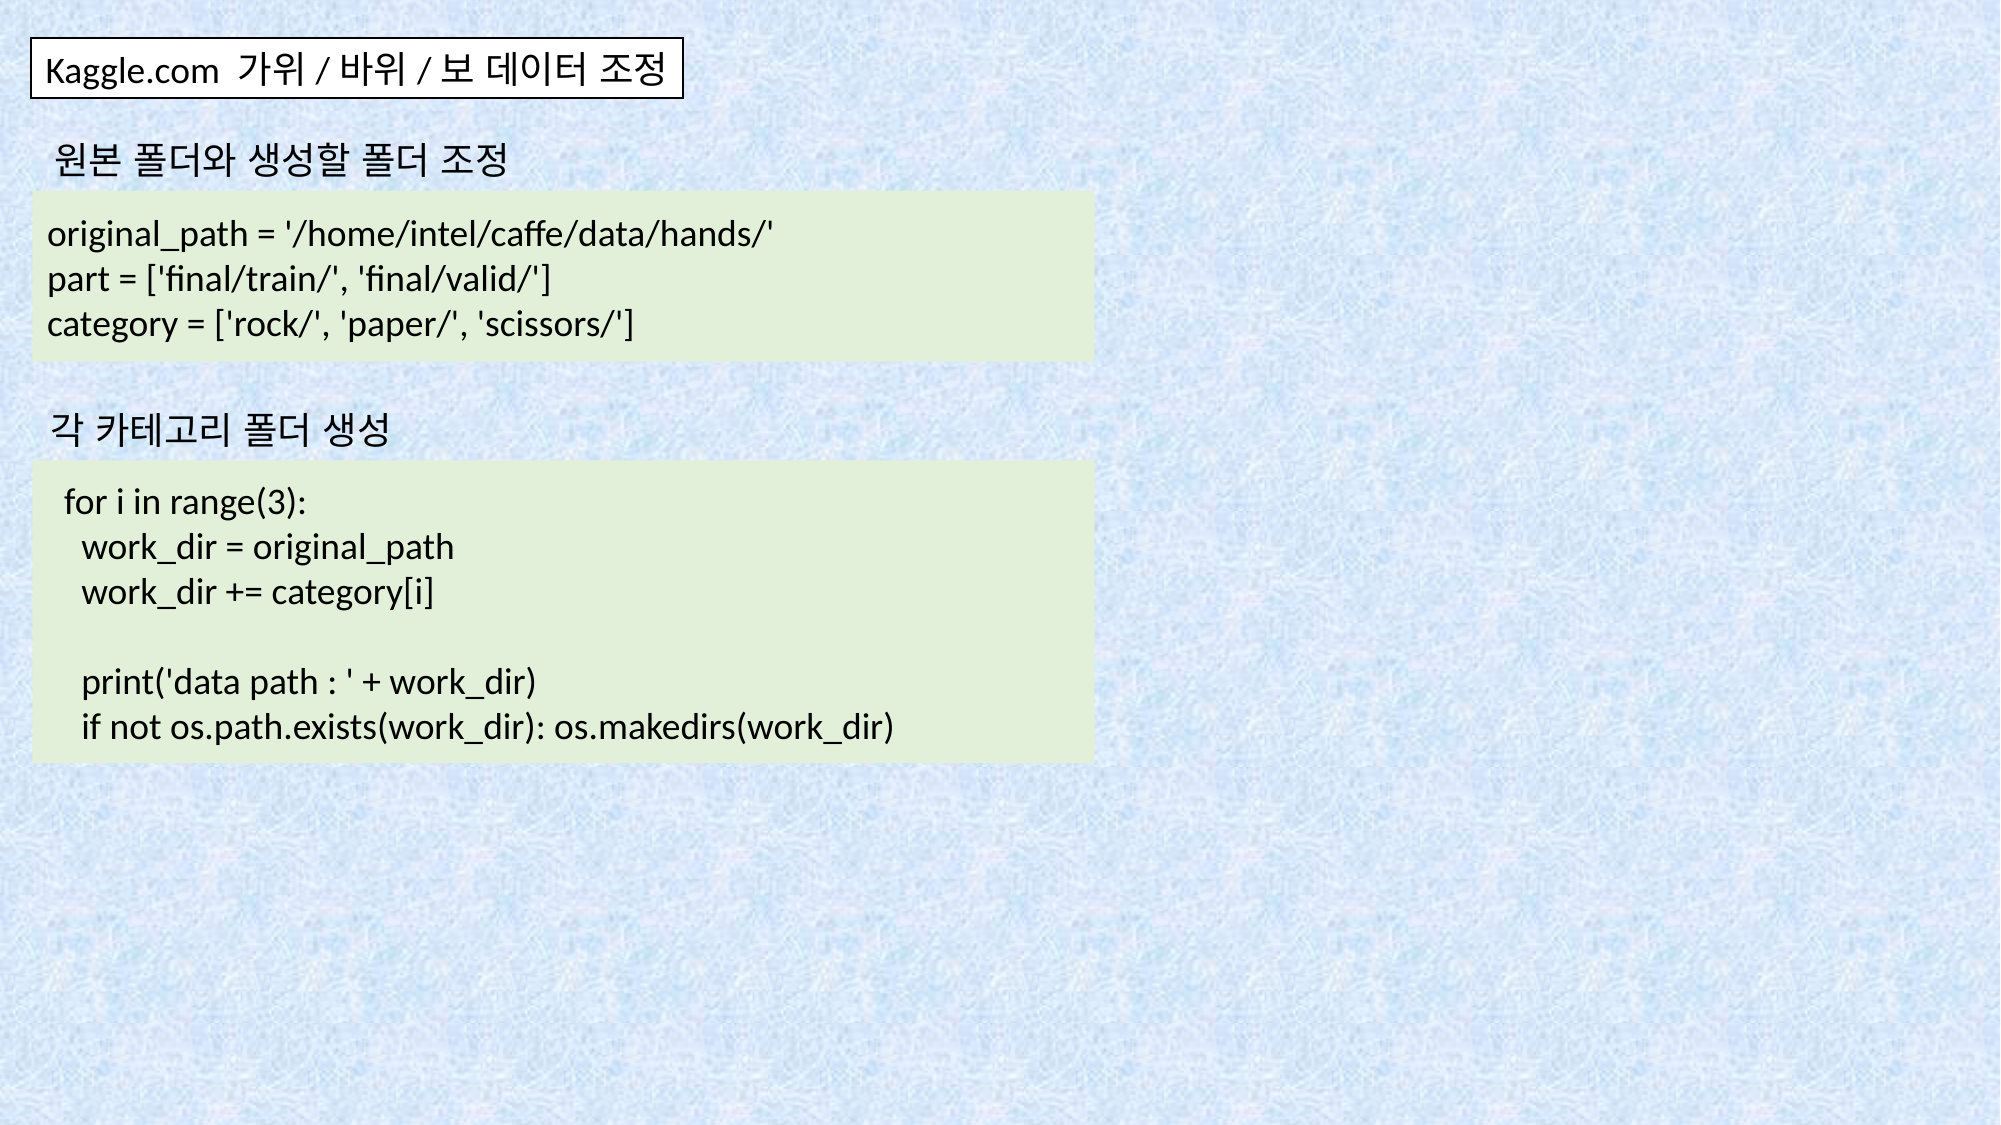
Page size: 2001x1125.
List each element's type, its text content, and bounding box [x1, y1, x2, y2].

text_box 원본 폴더와 생성할 폴더 조정 [39, 130, 526, 190]
text_box for i in range(3): work_dir = original_path work_dir += category[i] print('data path : ' + work_dir) if not os.path.exists(work_dir): os.makedirs(work_dir) [32, 460, 1095, 764]
text_box 각 카테고리 폴더 생성 [35, 399, 408, 460]
picture [0, 0, 2001, 1125]
text_box Kaggle.com 가위/바위/보 데이터 조정 [30, 37, 684, 99]
text_box original_path = '/home/intel/caffe/data/hands/' part = ['final/train/', 'final/valid/'] category = ['rock/', 'paper/', 'scissors/'] [32, 190, 1095, 362]
